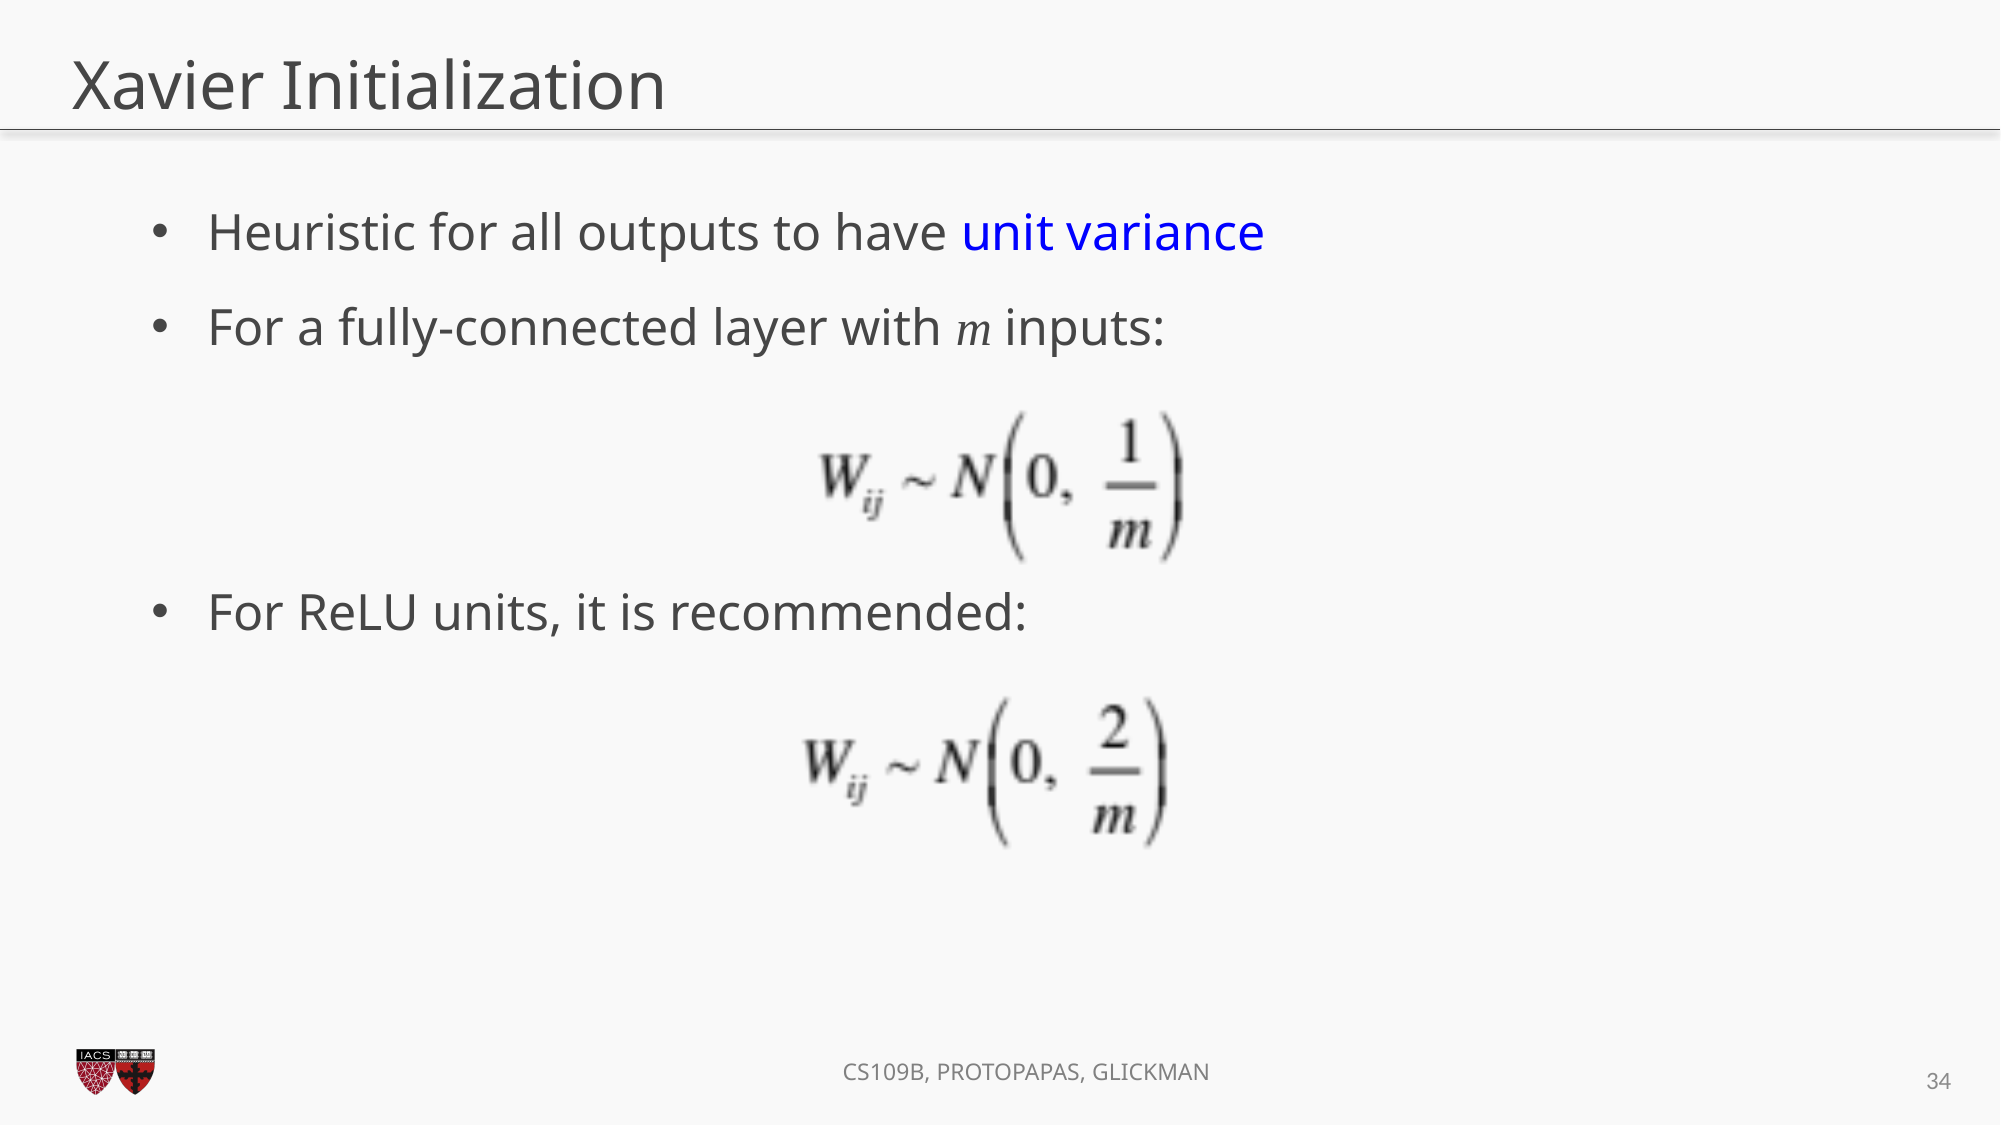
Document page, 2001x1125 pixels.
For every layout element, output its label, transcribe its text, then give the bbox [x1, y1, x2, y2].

picture [75, 1049, 155, 1095]
list Heuristic for all outputs to have unit variance For a fully-connected layer with m inputs: For ReLU units, it is recommended: [136, 193, 1831, 540]
slide_number 34 [1500, 1050, 1967, 1110]
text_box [812, 397, 1188, 566]
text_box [796, 682, 1172, 851]
title Xavier Initialization [57, 35, 1943, 162]
